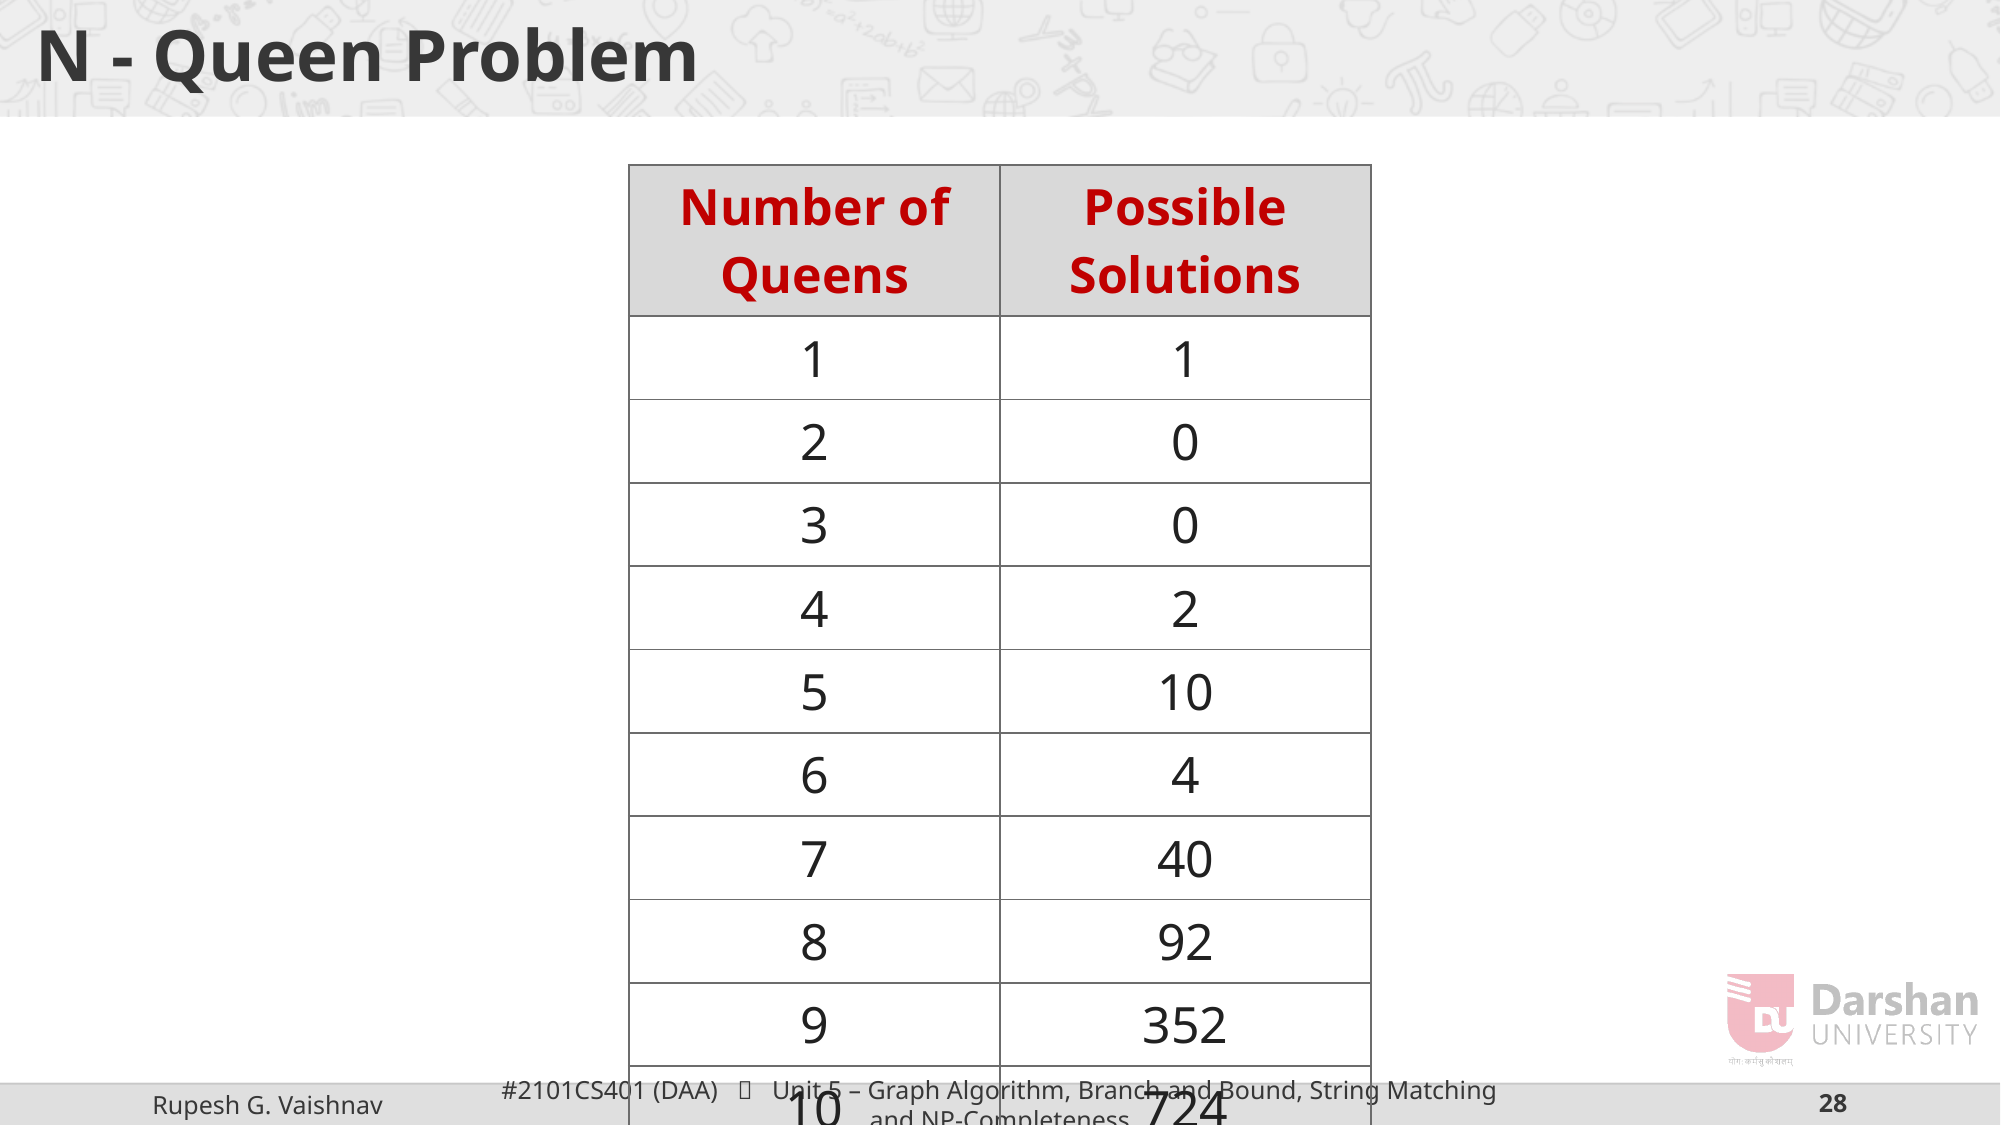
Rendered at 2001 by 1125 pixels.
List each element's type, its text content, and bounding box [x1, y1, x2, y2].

title N - Queen Problem [0, 0, 2000, 117]
table_header Number of Queens [630, 166, 999, 315]
table_cell 1 [1001, 317, 1370, 399]
table_cell 0 [1001, 484, 1370, 565]
table_cell 9 [630, 984, 999, 1065]
table_cell 2 [1001, 567, 1370, 649]
table_cell 10 [630, 1067, 999, 1125]
table_cell 10 [1001, 650, 1370, 732]
table_cell 6 [630, 734, 999, 815]
table_cell 4 [630, 567, 999, 649]
table_cell 92 [1001, 900, 1370, 982]
table_cell 1 [630, 317, 999, 399]
table_cell 7 [630, 817, 999, 899]
table_cell 2 [630, 400, 999, 482]
table_header Possible Solutions [1001, 166, 1370, 315]
table_cell 40 [1001, 817, 1370, 899]
table_cell 0 [1001, 400, 1370, 482]
table_cell 5 [630, 650, 999, 732]
table_cell 352 [1001, 984, 1370, 1065]
table_cell 8 [630, 900, 999, 982]
text_box [1724, 972, 1981, 1068]
table_cell 3 [630, 484, 999, 565]
table_cell 4 [1001, 734, 1370, 815]
table_cell 724 [1001, 1067, 1370, 1125]
